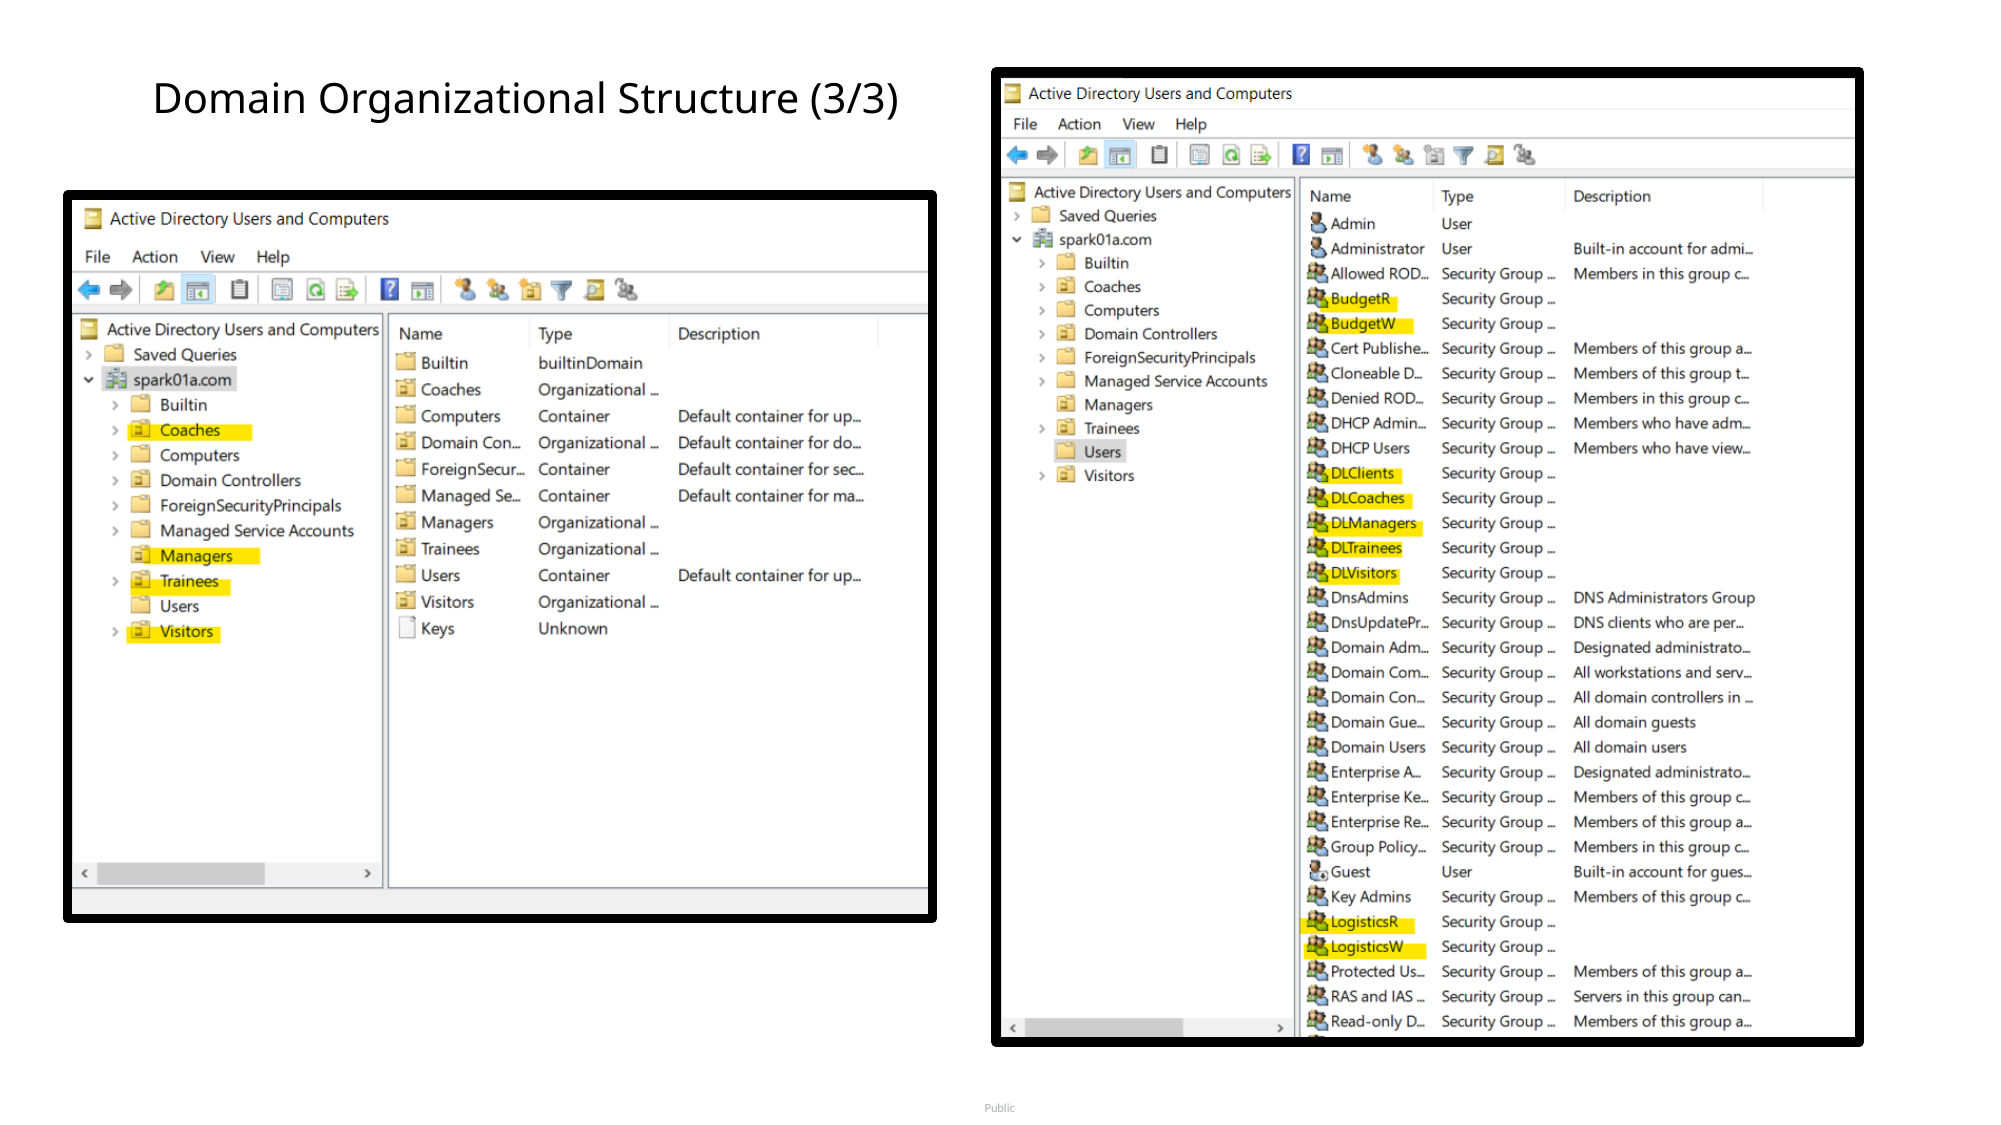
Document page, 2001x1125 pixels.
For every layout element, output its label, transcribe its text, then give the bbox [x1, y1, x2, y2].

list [71, 199, 929, 915]
title Domain Organizational Structure (3/3) [137, 0, 1002, 199]
picture [1000, 76, 1856, 1038]
